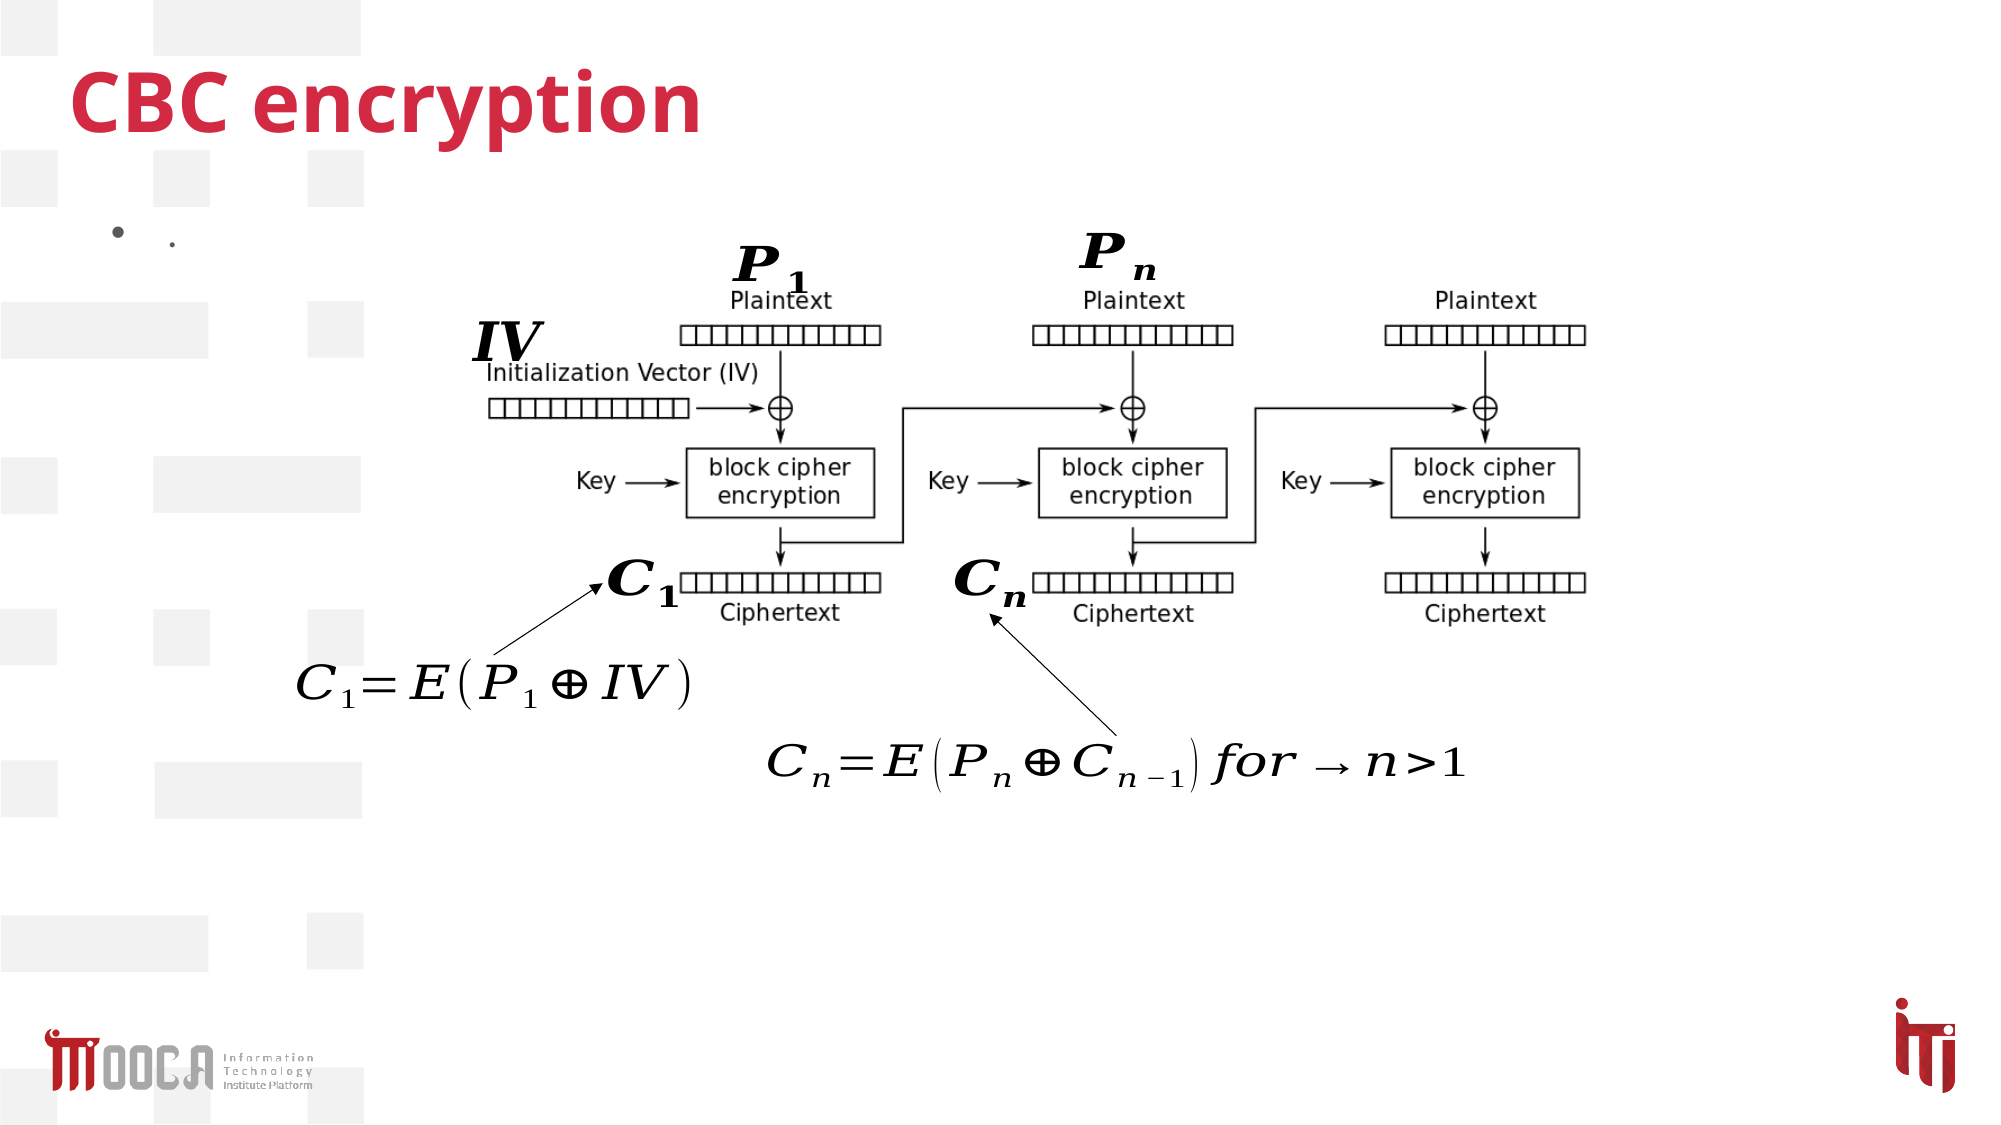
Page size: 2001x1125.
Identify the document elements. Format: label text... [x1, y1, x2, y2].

subtitle . [364, 204, 836, 1013]
picture [477, 256, 1628, 645]
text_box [493, 583, 603, 655]
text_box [989, 613, 1117, 736]
picture [0, 0, 364, 1125]
title CBC encryption [364, 46, 870, 159]
picture [1890, 984, 1963, 1093]
